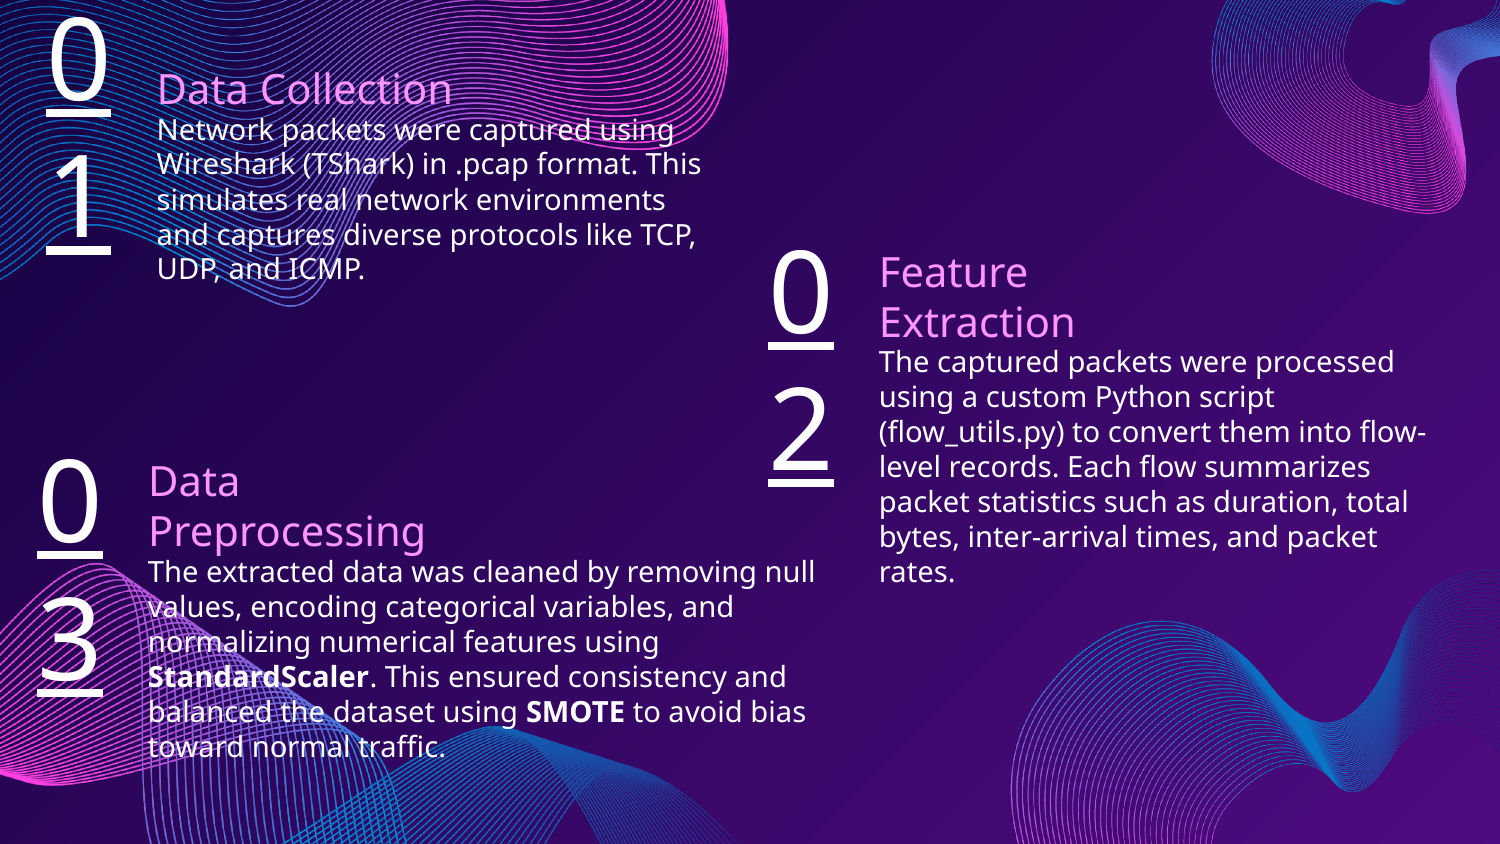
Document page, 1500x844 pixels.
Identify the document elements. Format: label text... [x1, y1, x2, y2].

text_box 02 [722, 308, 863, 404]
text_box 01 [0, 75, 141, 171]
text_box The extracted data was cleaned by removing null values, encoding categorical variables, and normalizing numerical features using StandardScaler. This ensured consistency and balanced the dataset using SMOTE to avoid bias toward normal traffic. [132, 538, 833, 768]
text_box Feature Extraction [863, 278, 1234, 328]
text_box Network packets were captured using Wireshark (TShark) in .pcap format. This simulates real network environments and captures diverse protocols like TCP, UDP, and ICMP. [141, 95, 723, 306]
picture [0, 0, 1500, 844]
text_box 03 [0, 518, 133, 613]
text_box Data Collection [141, 45, 512, 95]
text_box Data Preprocessing [133, 487, 503, 538]
text_box The captured packets were processed using a custom Python script (flow_utils.py) to convert them into flow-level records. Each flow summarizes packet statistics such as duration, total bytes, inter-arrival times, and packet rates. [863, 328, 1445, 539]
